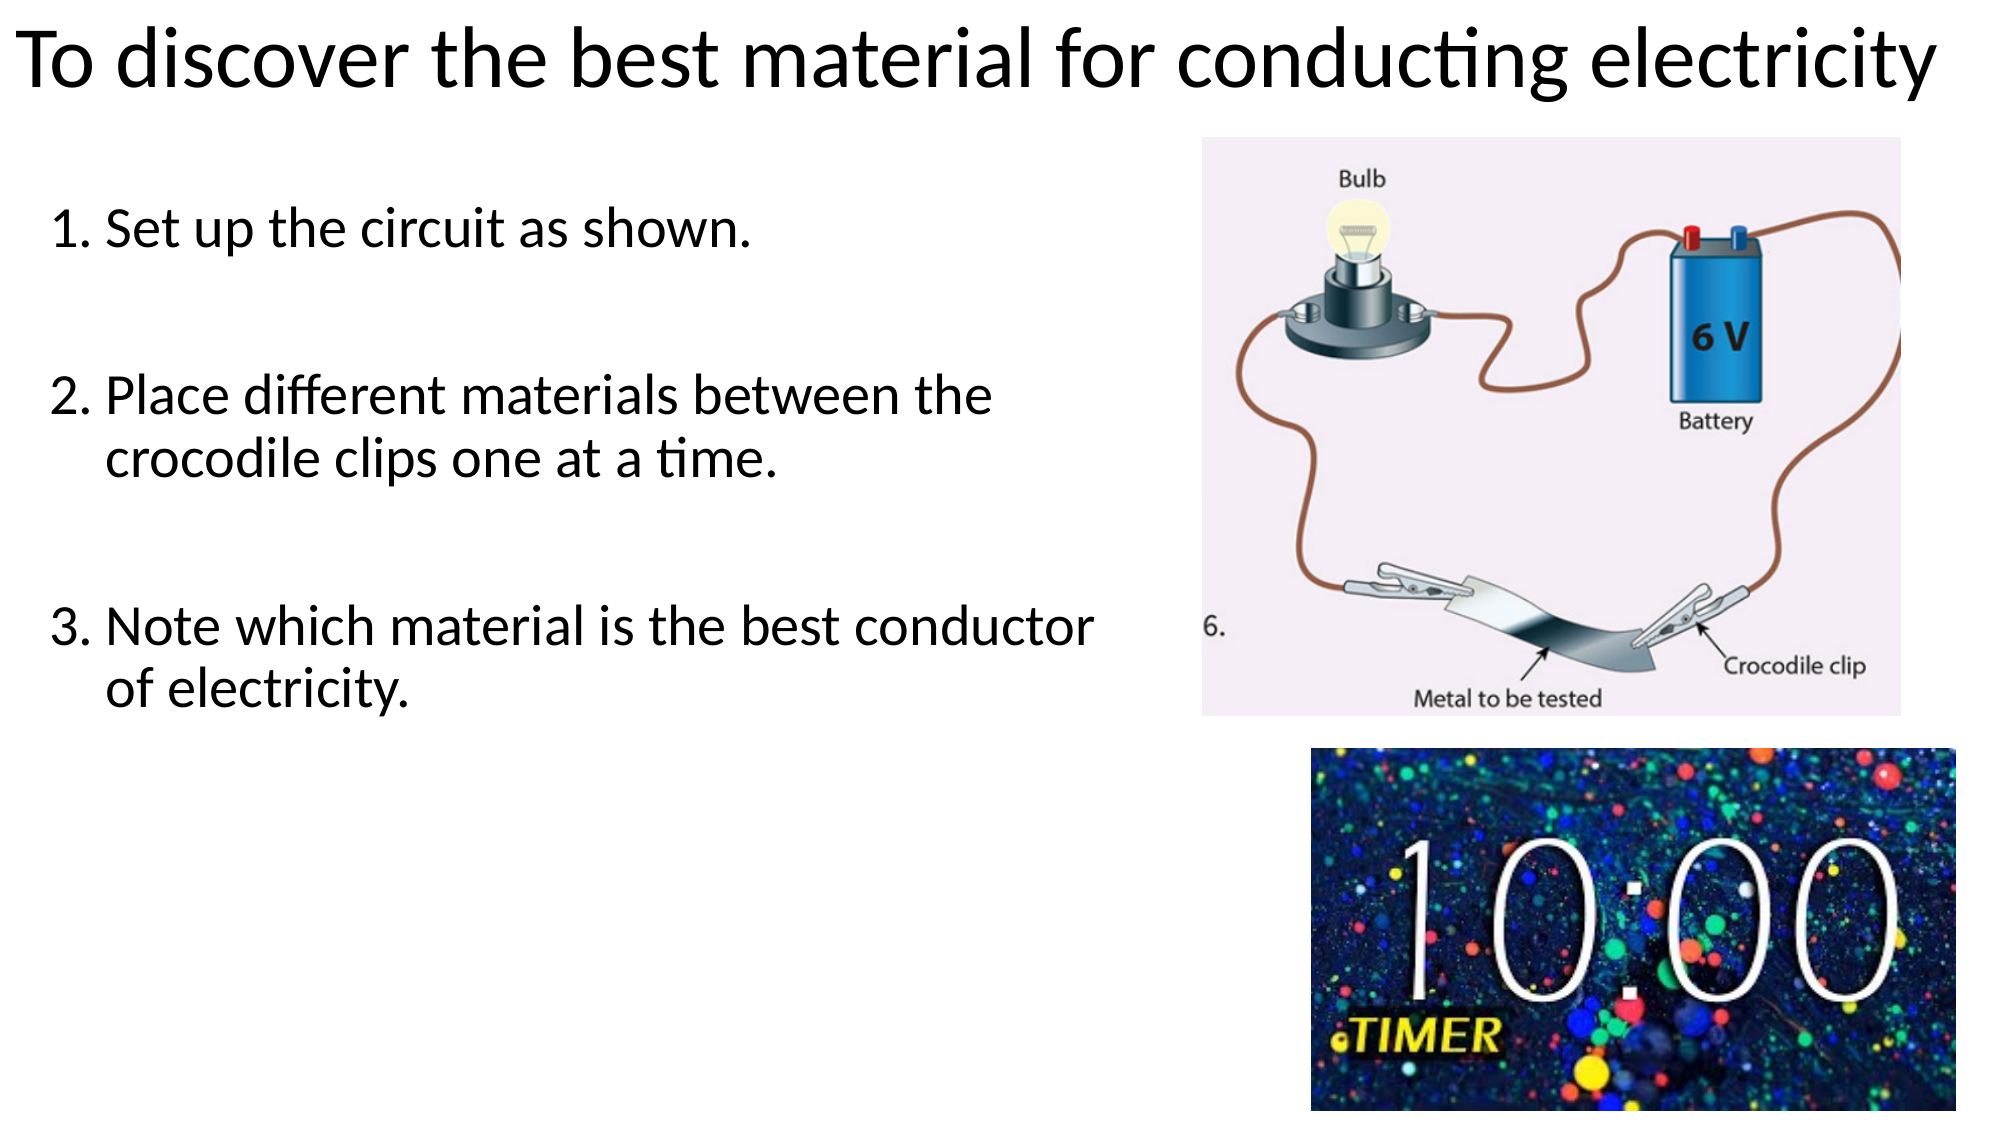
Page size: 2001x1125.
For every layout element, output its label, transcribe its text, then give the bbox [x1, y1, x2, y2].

list Set up the circuit as shown. Place different materials between the crocodile clips one at a time. Note which material is the best conductor of electricity. [15, 189, 1162, 1125]
picture [1202, 137, 1901, 716]
title To discover the best material for conducting electricity [0, 0, 2000, 218]
picture [1311, 747, 1956, 1111]
